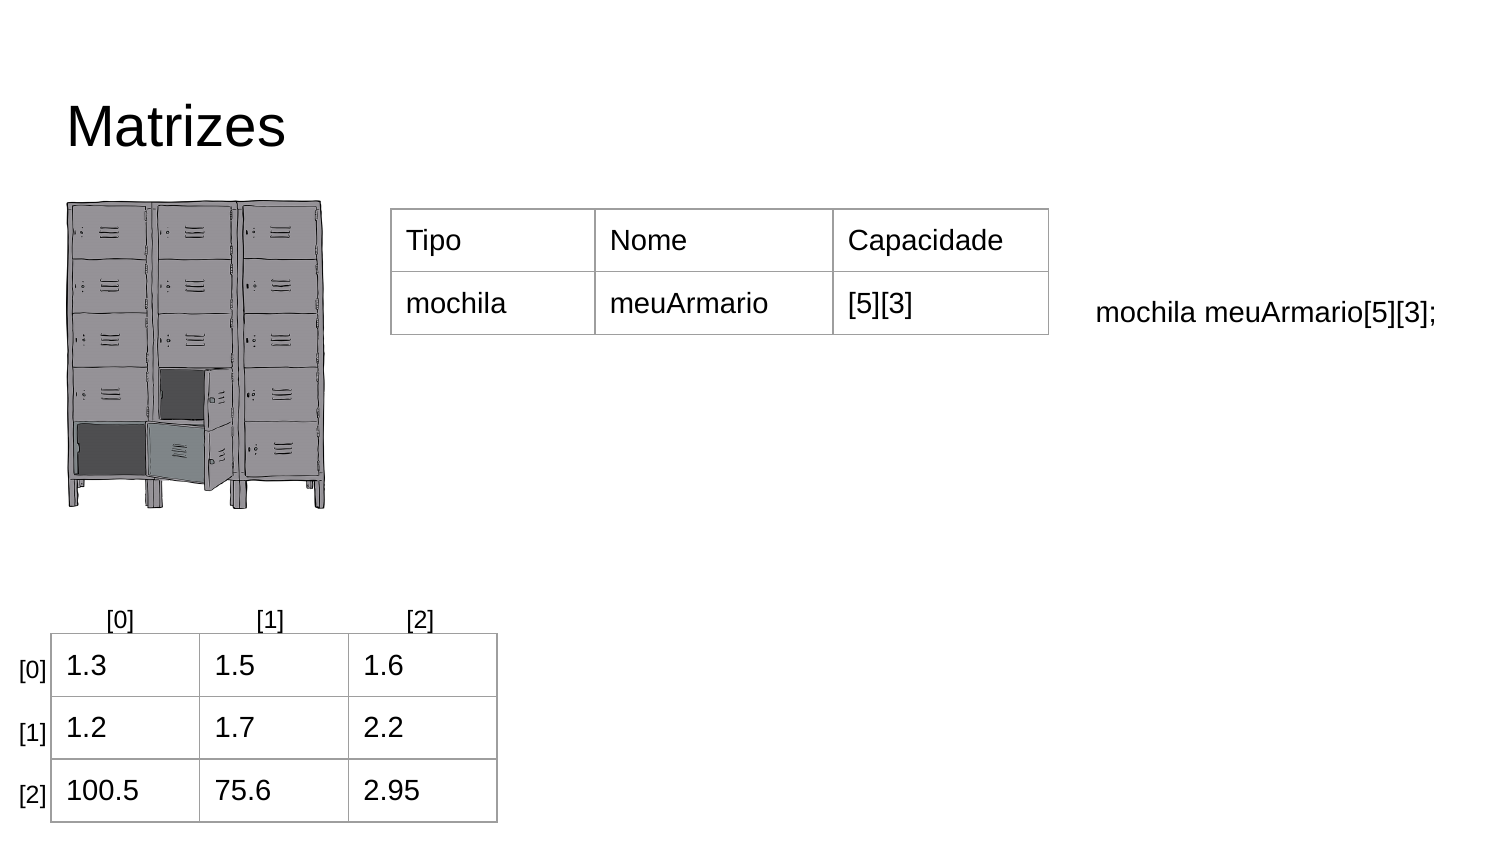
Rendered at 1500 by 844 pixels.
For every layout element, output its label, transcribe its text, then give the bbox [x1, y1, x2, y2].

table_cell 1.7 [200, 697, 348, 758]
table_cell 100.5 [64, 760, 199, 821]
text_box mochila meuArmario[5][3]; [1080, 208, 1468, 338]
text_box [0] [91, 588, 151, 657]
text_box [1] [241, 588, 301, 657]
text_box [2] [3, 763, 64, 832]
table_header 1.5 [200, 634, 348, 696]
table_header 1.3 [52, 634, 199, 696]
text_box [0] [3, 638, 64, 701]
table_cell 2.2 [349, 697, 496, 758]
text_box [1] [3, 701, 64, 763]
table_header Tipo [392, 210, 594, 271]
table_cell mochila [392, 272, 594, 334]
picture [65, 200, 325, 509]
text_box [2] [391, 588, 451, 657]
table_cell meuArmario [596, 272, 832, 334]
table_cell 2.95 [349, 760, 496, 821]
title Matrizes [51, 72, 1449, 167]
table_cell 75.6 [200, 760, 348, 821]
table_header Capacidade [834, 210, 1048, 271]
table_header Nome [596, 210, 832, 271]
table_cell [5][3] [834, 272, 1048, 334]
table_header 1.6 [349, 634, 496, 696]
table_cell 1.2 [64, 697, 199, 758]
